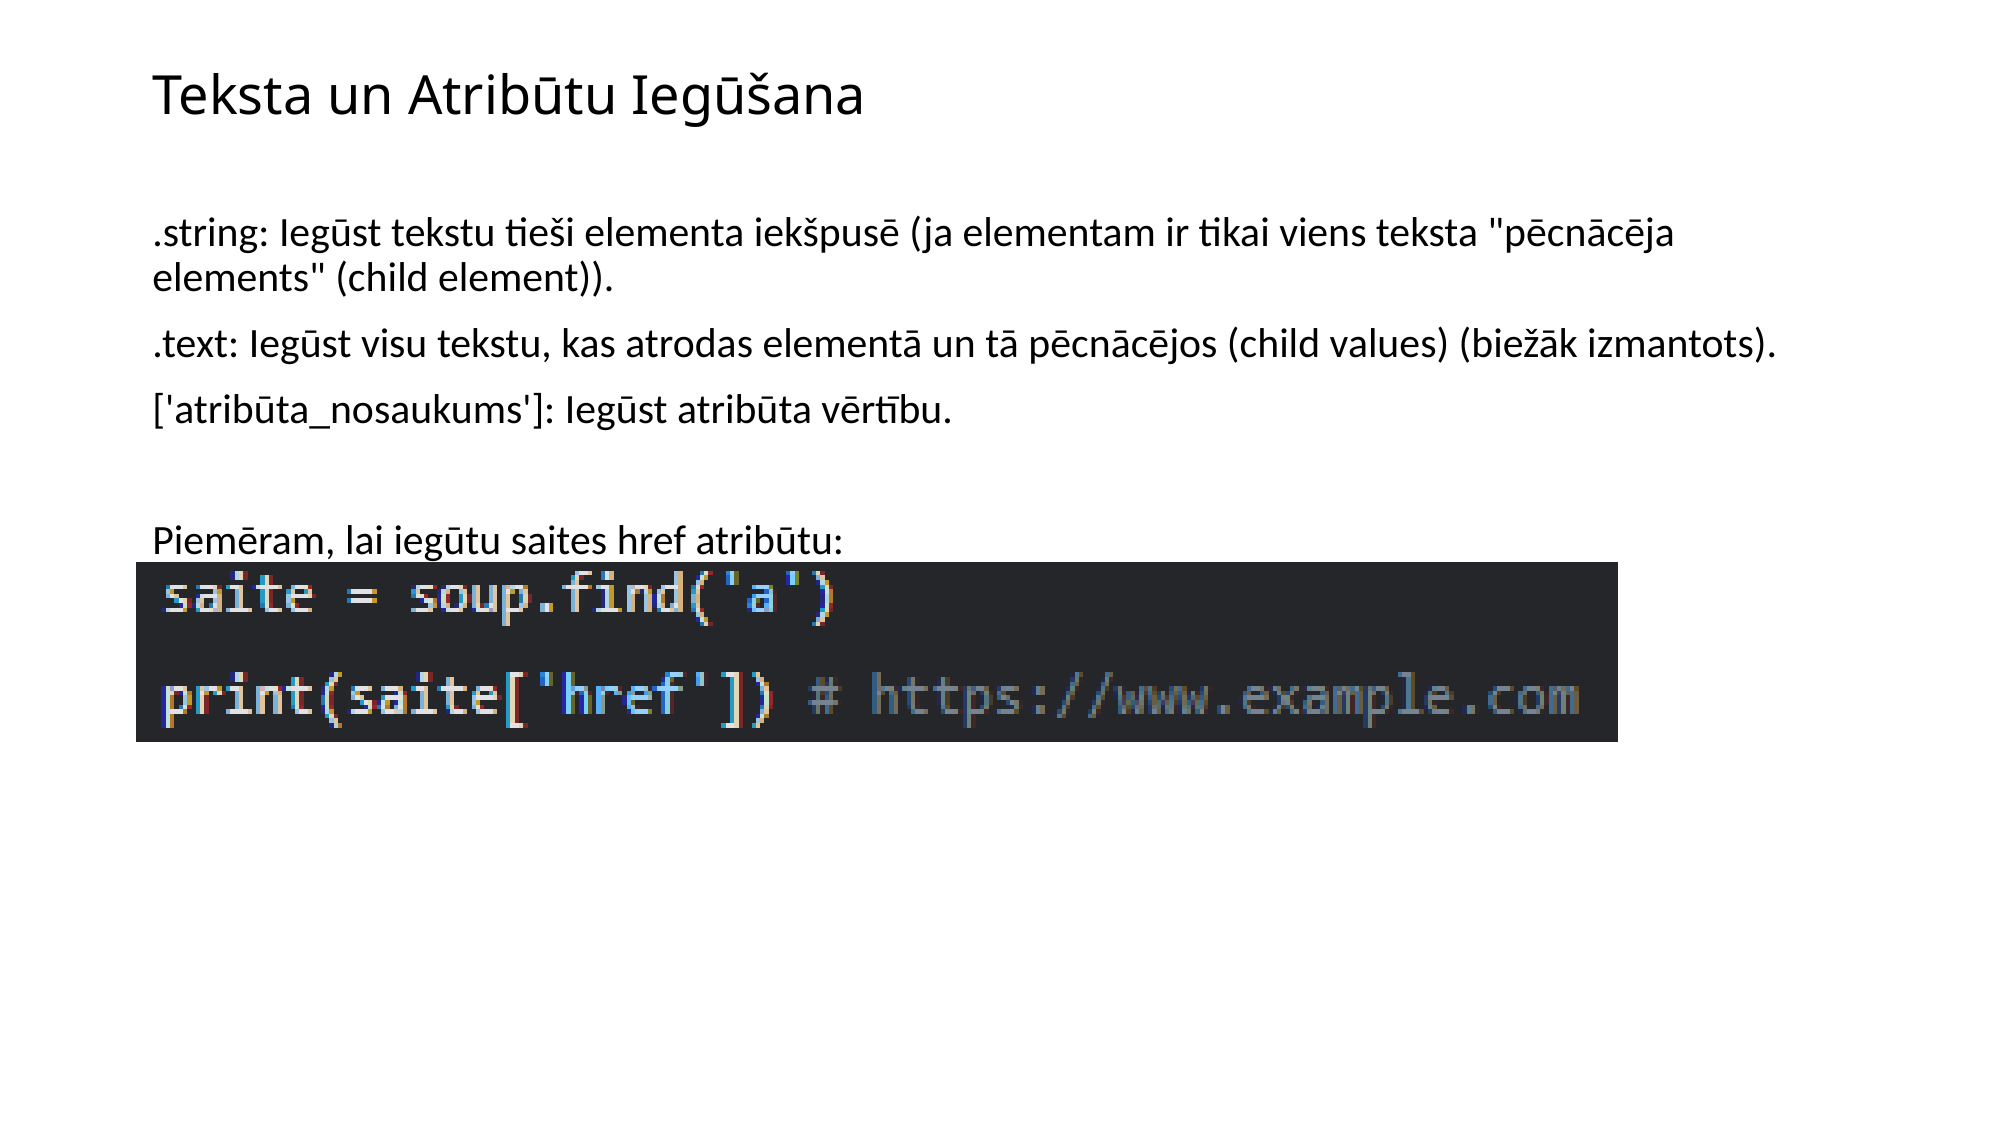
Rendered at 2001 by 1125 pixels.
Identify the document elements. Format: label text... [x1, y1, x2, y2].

list .string: Iegūst tekstu tieši elementa iekšpusē (ja elementam ir tikai viens teksta "pēcnācēja elements" (child element)). .text: Iegūst visu tekstu, kas atrodas elementā un tā pēcnācējos (child values) (biežāk izmantots). ['atribūta_nosaukums']: Iegūst atribūta vērtību. Piemēram, lai iegūtu saites href atribūtu: [137, 202, 1863, 1014]
picture [136, 562, 1618, 742]
title Teksta un Atribūtu Iegūšana [137, 59, 1863, 134]
